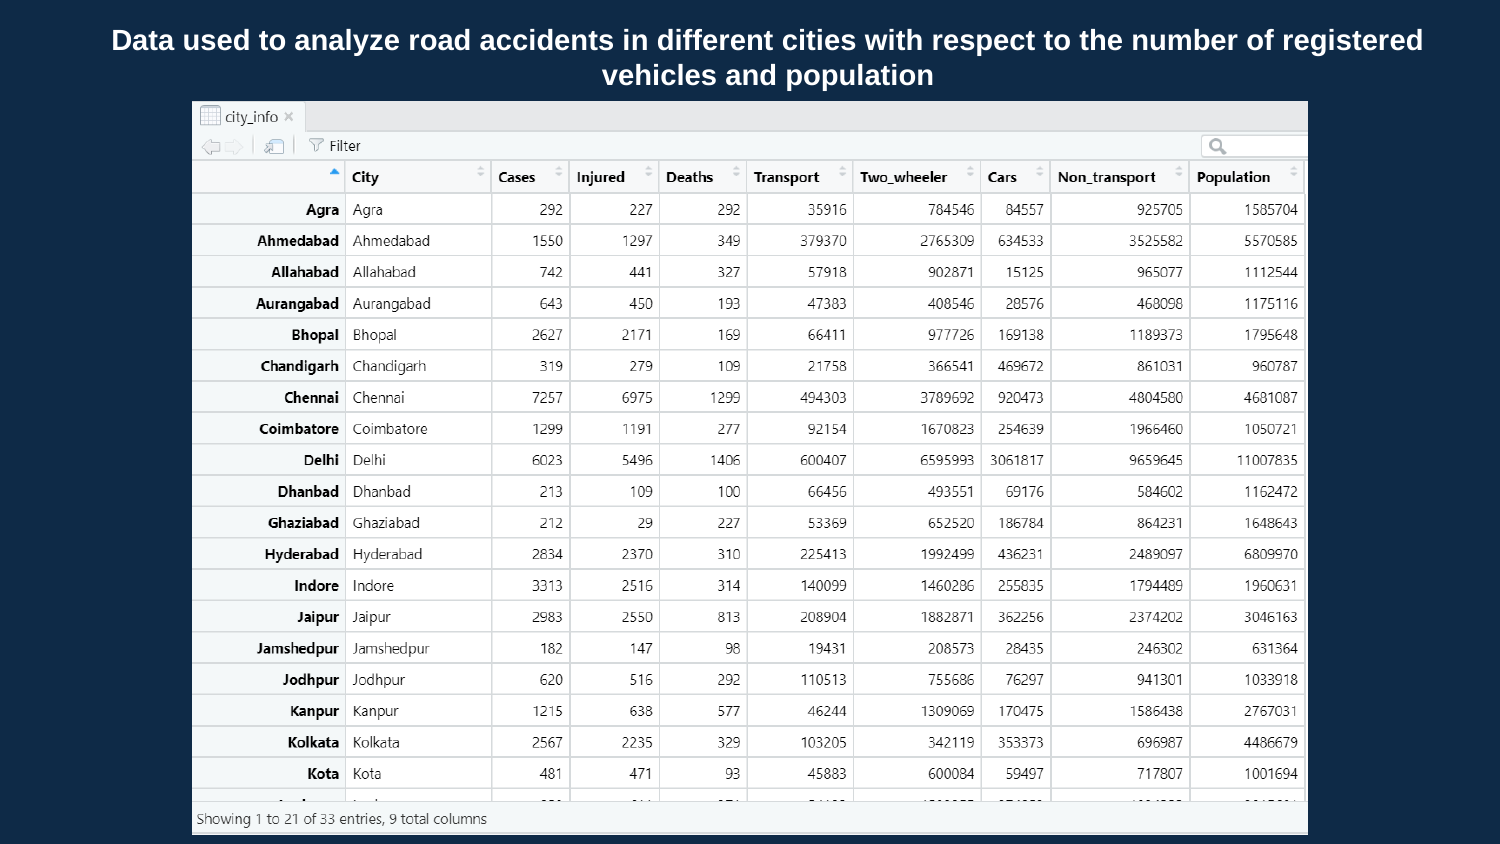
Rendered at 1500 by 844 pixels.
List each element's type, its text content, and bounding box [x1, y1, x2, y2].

picture [191, 101, 1308, 835]
text_box Data used to analyze road accidents in different cities with respect to the number of registered vehicles and population [36, 13, 1500, 99]
